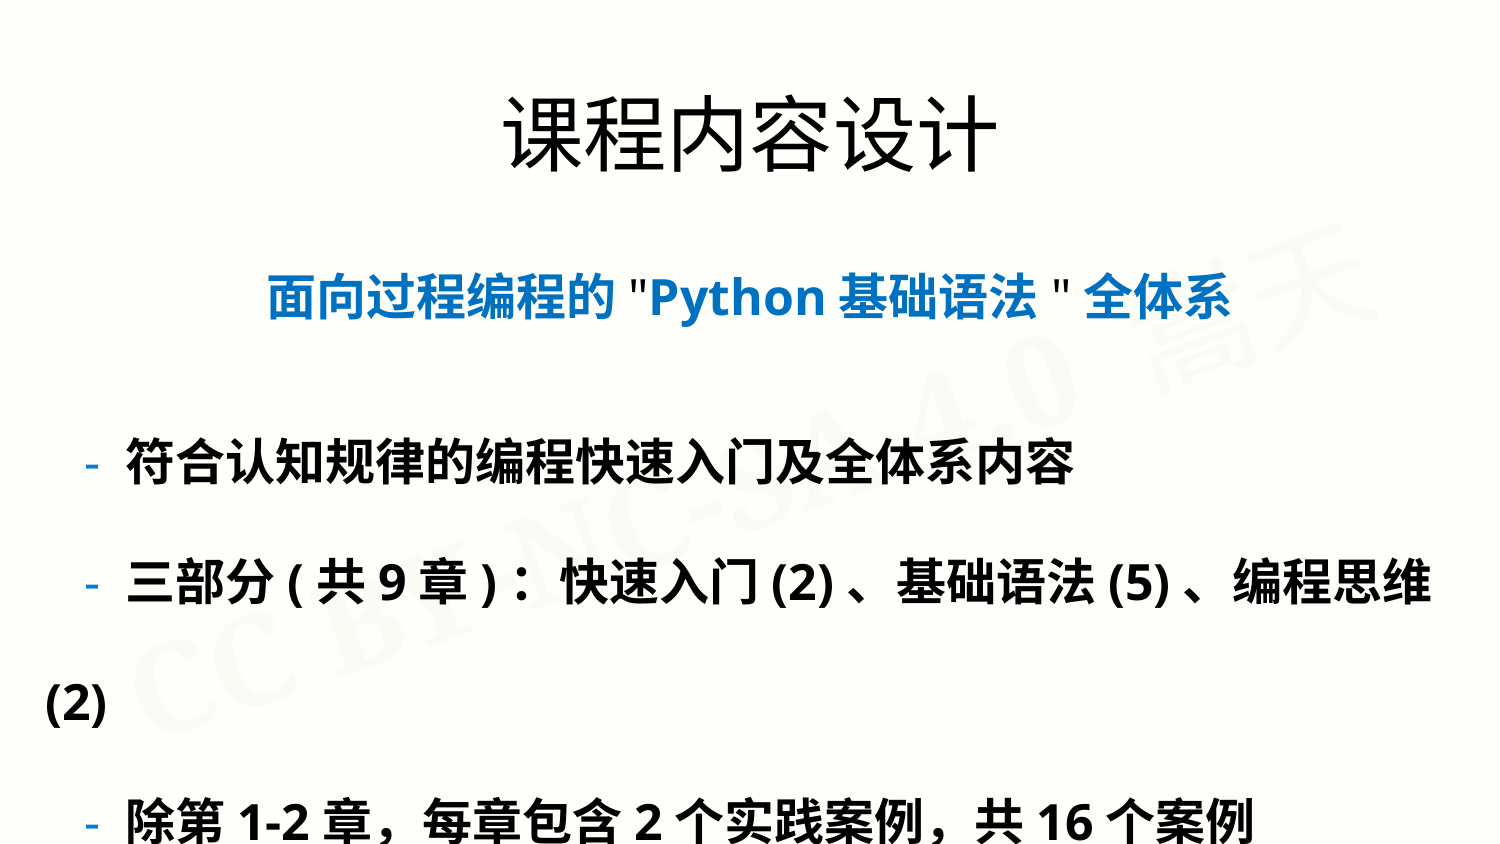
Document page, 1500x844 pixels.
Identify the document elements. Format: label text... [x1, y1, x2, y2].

text_box 面向过程编程的"Python基础语法"全体系 [0, 227, 1500, 333]
text_box 课程内容设计 [0, 79, 1500, 211]
text_box - 符合认知规律的编程快速入门及全体系内容 - 三部分(共9章)：快速入门(2)、基础语法(5)、编程思维(2) - 除第1-2章，每章包含2个实践案例，共16个案例 [30, 362, 1500, 844]
